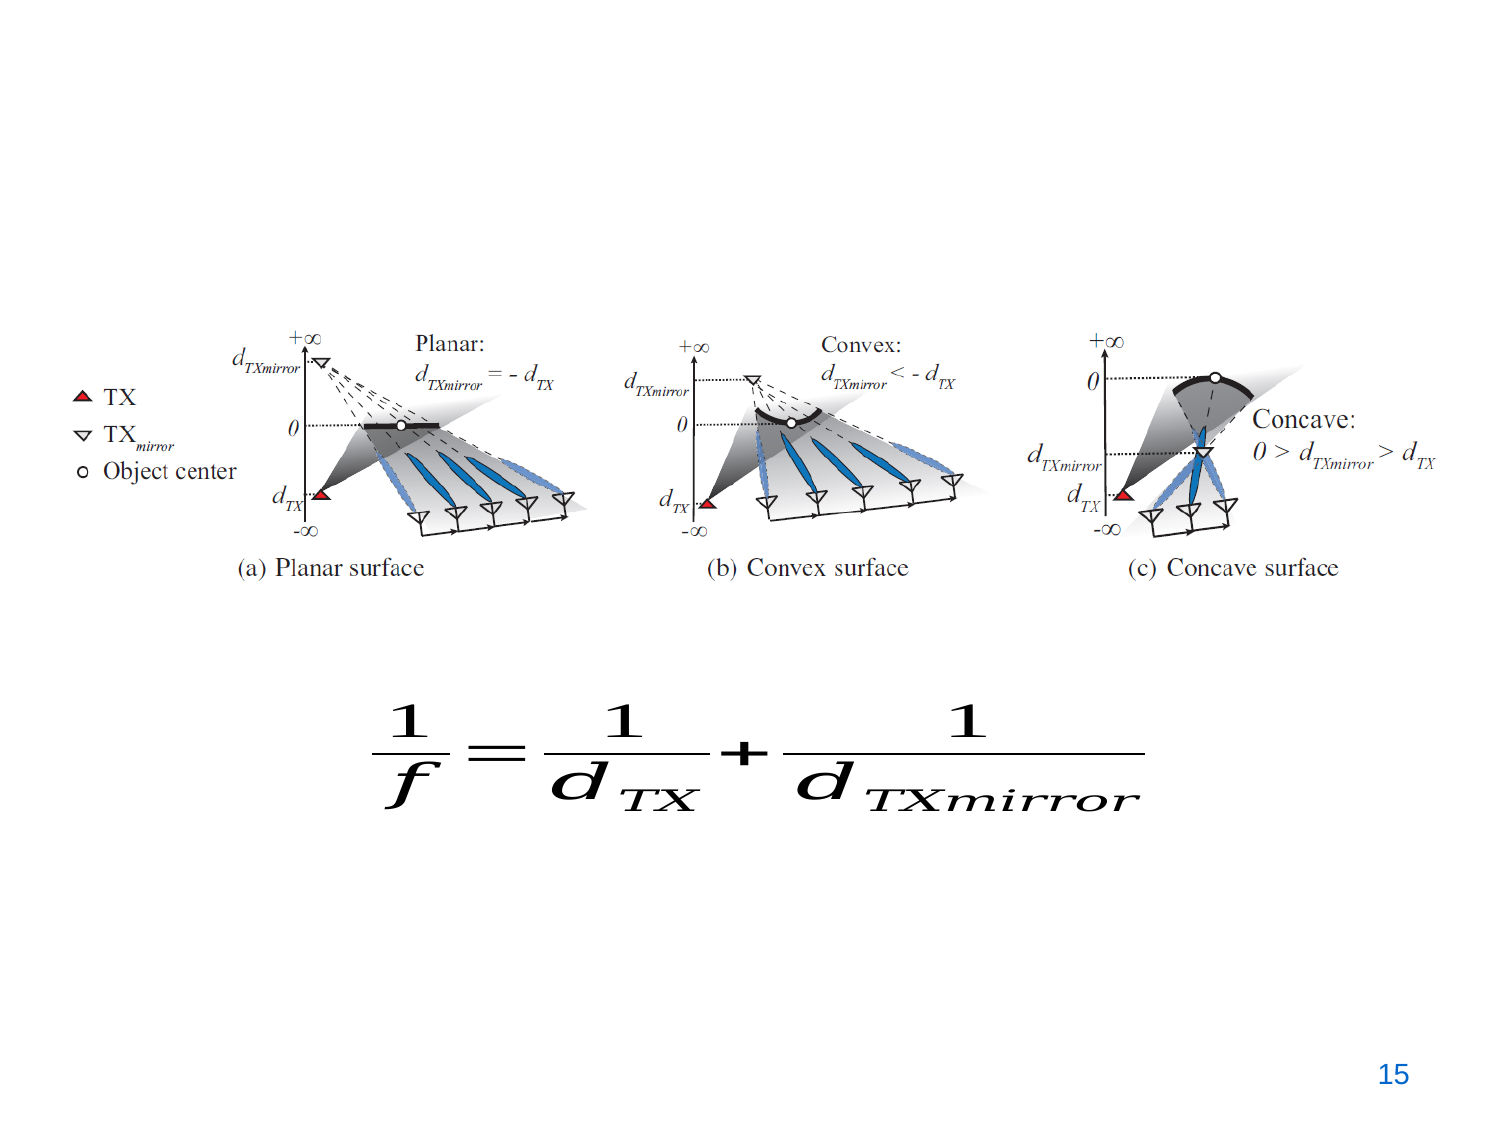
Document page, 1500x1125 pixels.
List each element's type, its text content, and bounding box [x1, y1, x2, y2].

slide_number 15 [1074, 1042, 1425, 1103]
picture [35, 293, 1483, 596]
